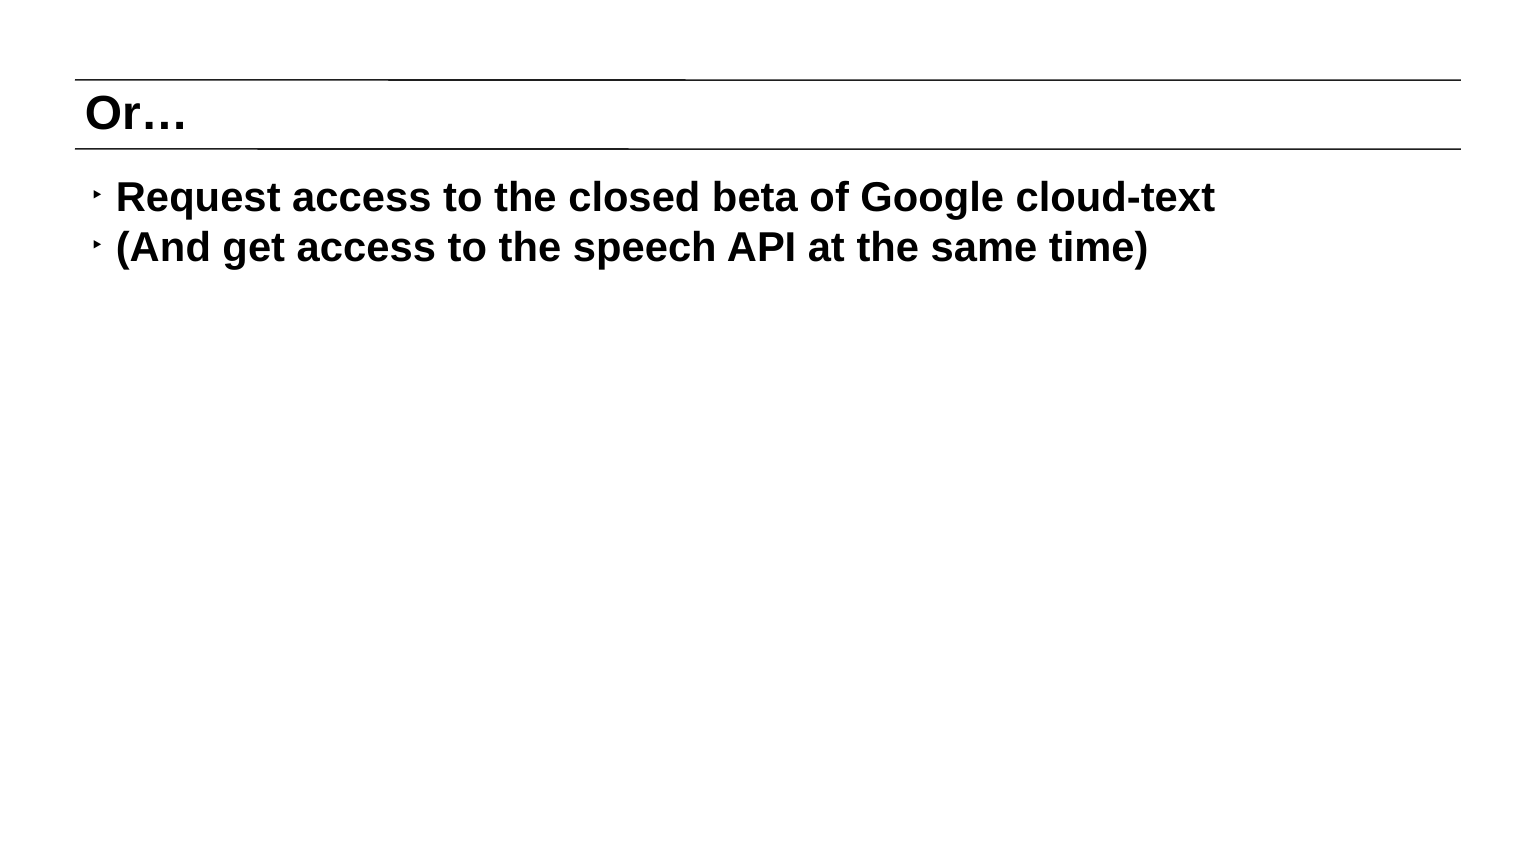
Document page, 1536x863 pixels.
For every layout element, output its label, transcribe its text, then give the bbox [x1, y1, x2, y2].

list Request access to the closed beta of Google cloud-text (And get access to the speech API at the same time) [76, 160, 1460, 823]
title Or… [76, 82, 1369, 160]
